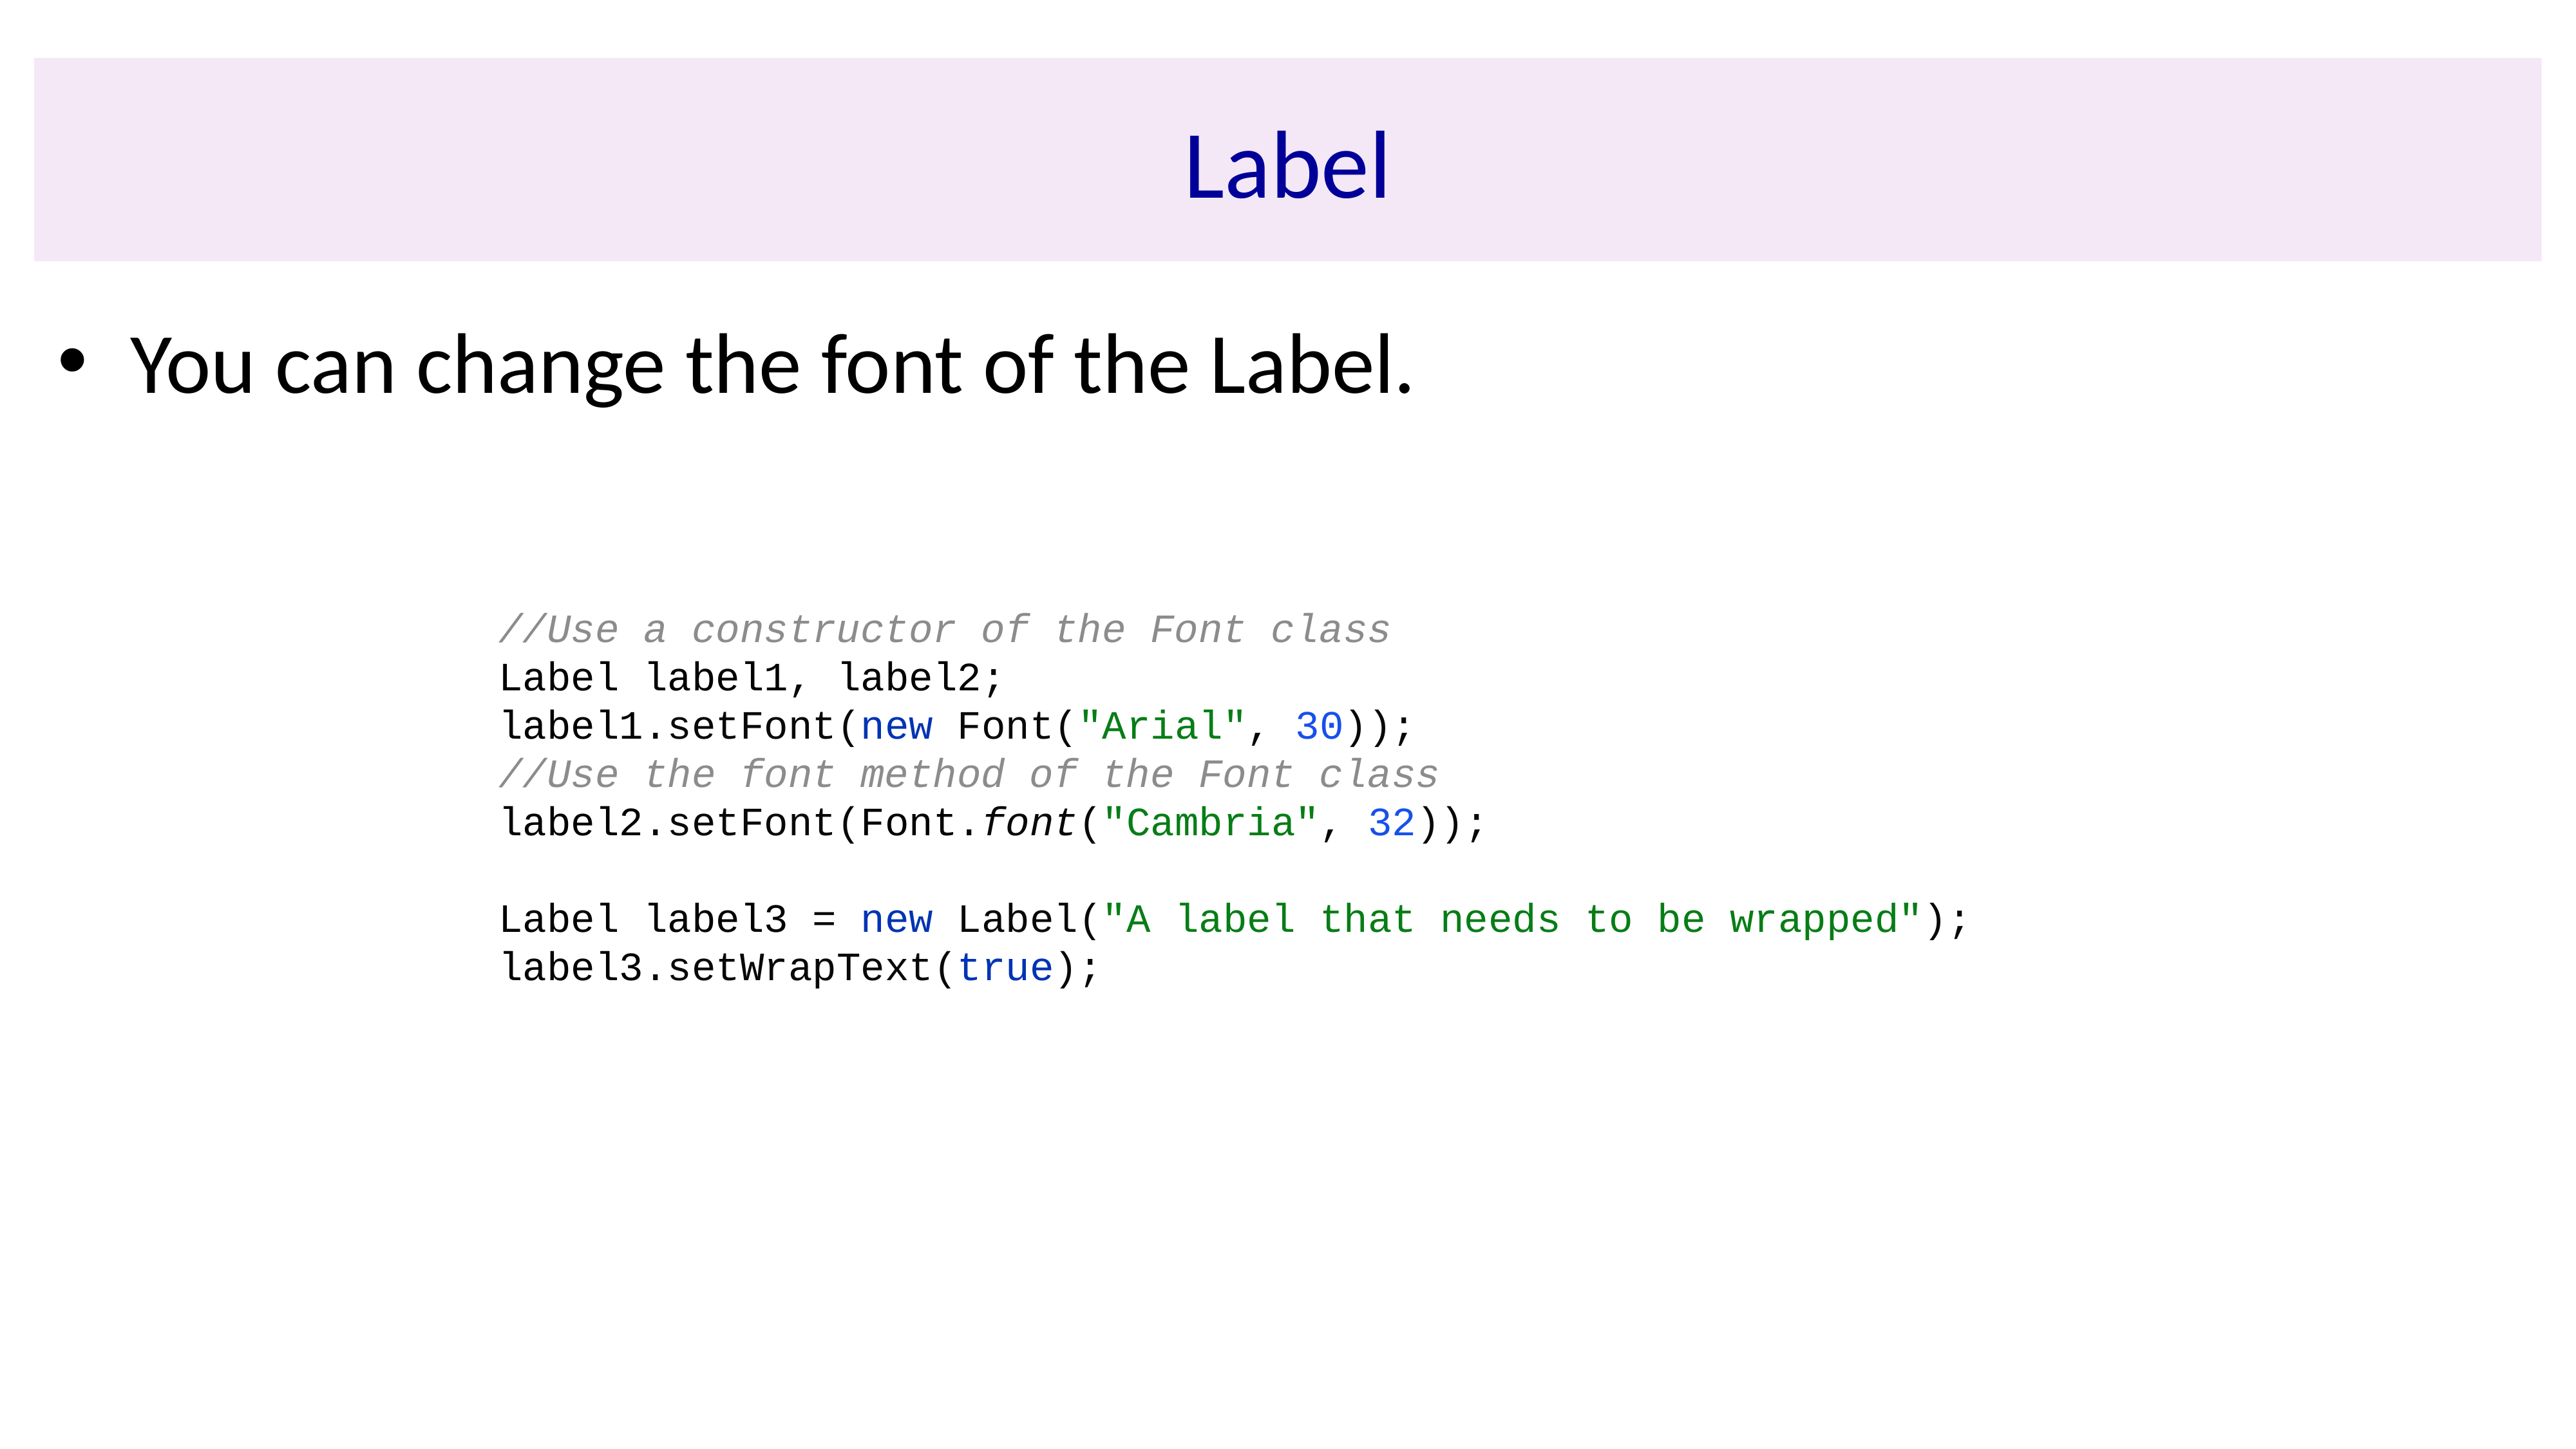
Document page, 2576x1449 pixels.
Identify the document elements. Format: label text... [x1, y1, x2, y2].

text_box //Use a constructor of the Font class Label label1, label2; label1.setFont(new Font("Arial", 30)); //Use the font method of the Font class label2.setFont(Font.font("Cambria", 32)); Label label3 = new Label("A label that needs to be wrapped"); label3.setWrapText(true); [498, 602, 2078, 989]
title Label [34, 58, 2542, 261]
list You can change the font of the Label. [48, 298, 2539, 1409]
